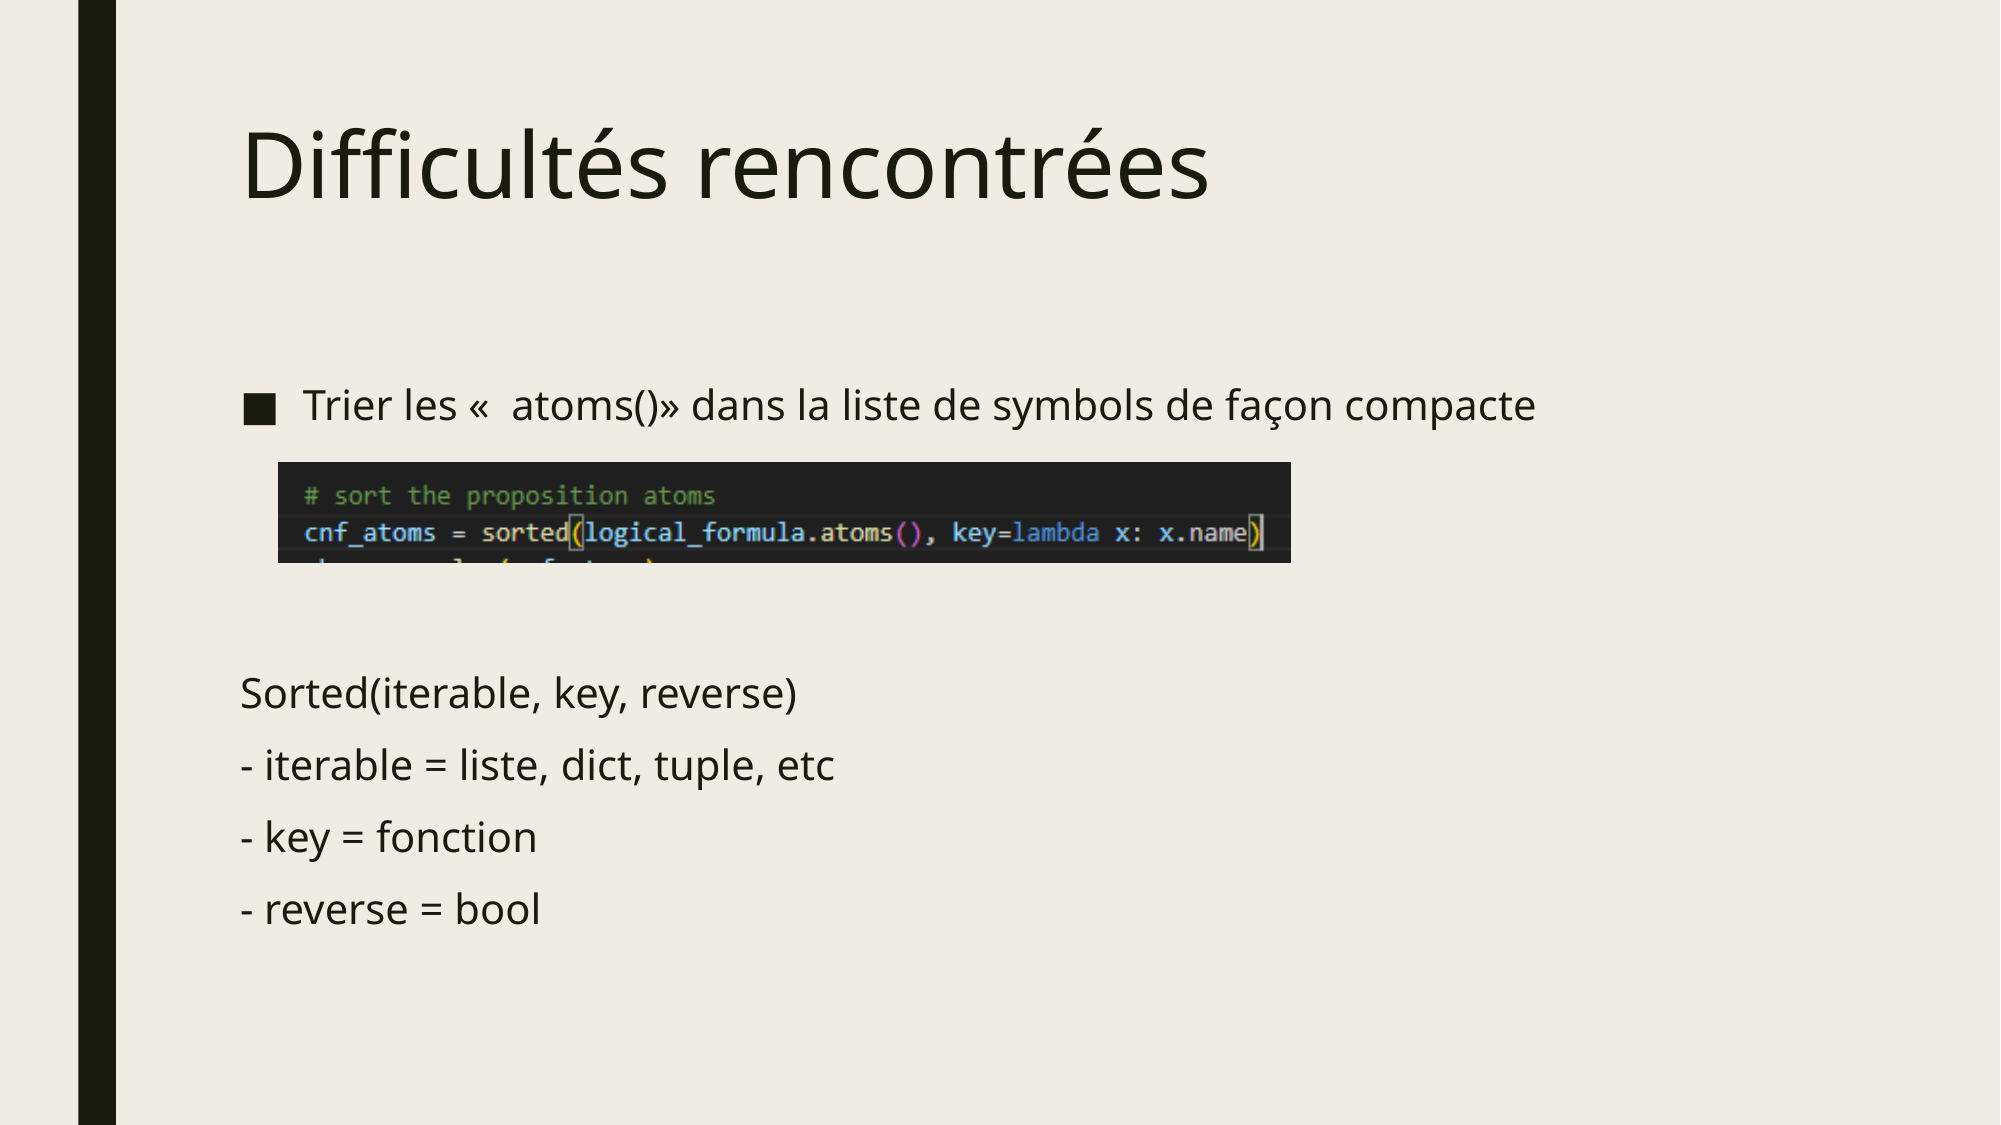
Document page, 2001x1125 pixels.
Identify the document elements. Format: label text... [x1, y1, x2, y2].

picture [278, 462, 1291, 563]
list Trier les « atoms()» dans la liste de symbols de façon compacte Sorted(iterable, key, reverse) - iterable = liste, dict, tuple, etc - key = fonction - reverse = bool [225, 375, 1800, 963]
title Difficultés rencontrées [225, 112, 1800, 357]
